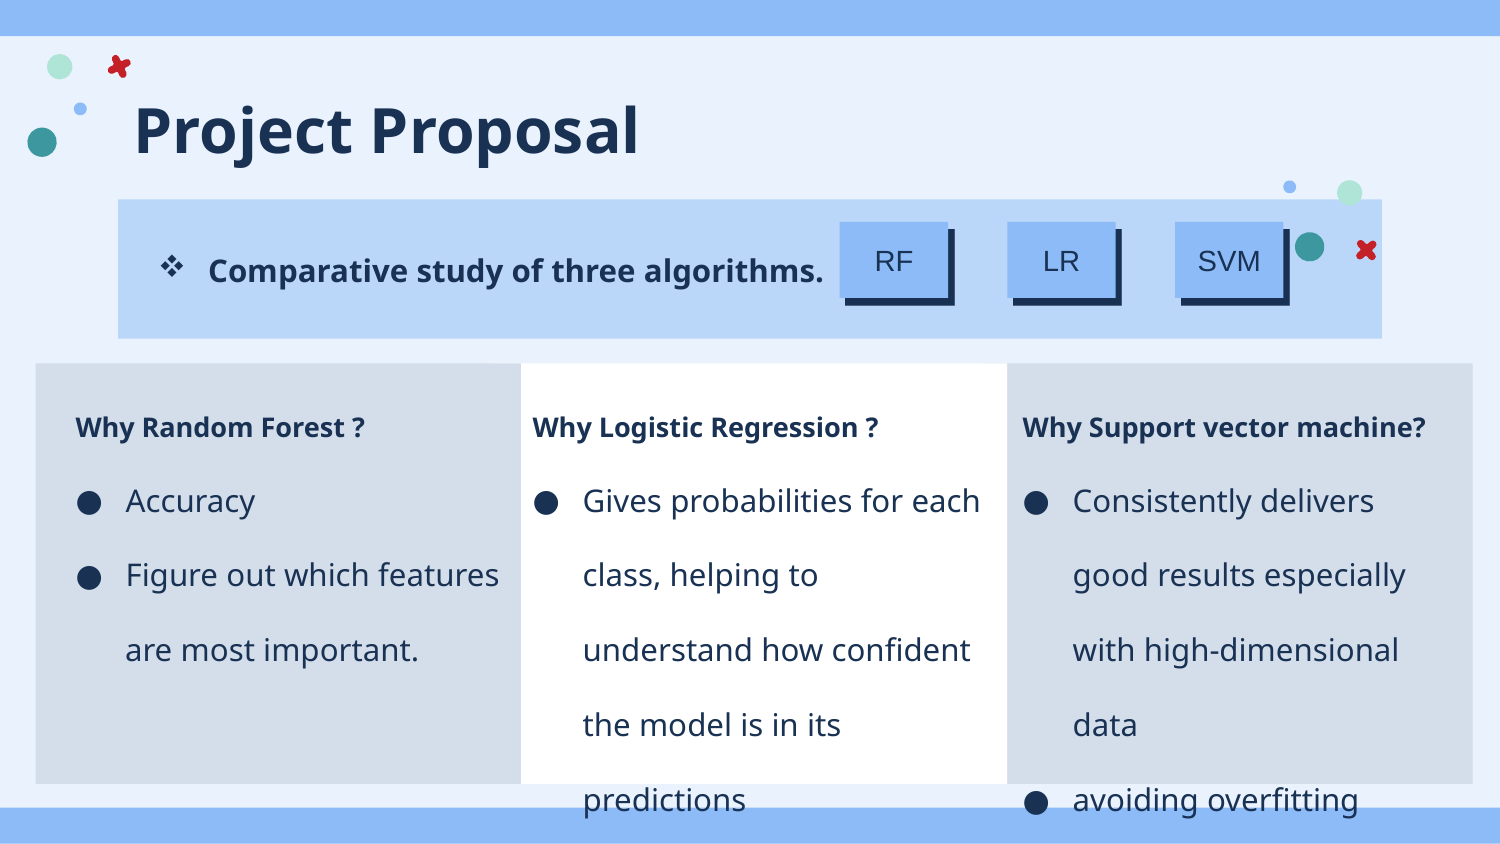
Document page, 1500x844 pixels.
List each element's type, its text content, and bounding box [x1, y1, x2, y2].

title Project Proposal [118, 76, 1382, 171]
text_box SVM [1175, 221, 1284, 298]
text_box Why Support vector machine? Consistently delivers good results especially with high-dimensional data avoiding overfitting [1008, 363, 1473, 784]
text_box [1268, 159, 1390, 259]
text_box LR [1007, 221, 1116, 298]
text_box RF [839, 221, 949, 298]
subtitle Why Random Forest ? Accuracy Figure out which features are most important. [35, 363, 521, 784]
text_box Why Logistic Regression ? Gives probabilities for each class, helping to understand how confident the model is in its predictions [521, 363, 1008, 784]
subtitle Comparative study of three algorithms. [118, 199, 1382, 339]
